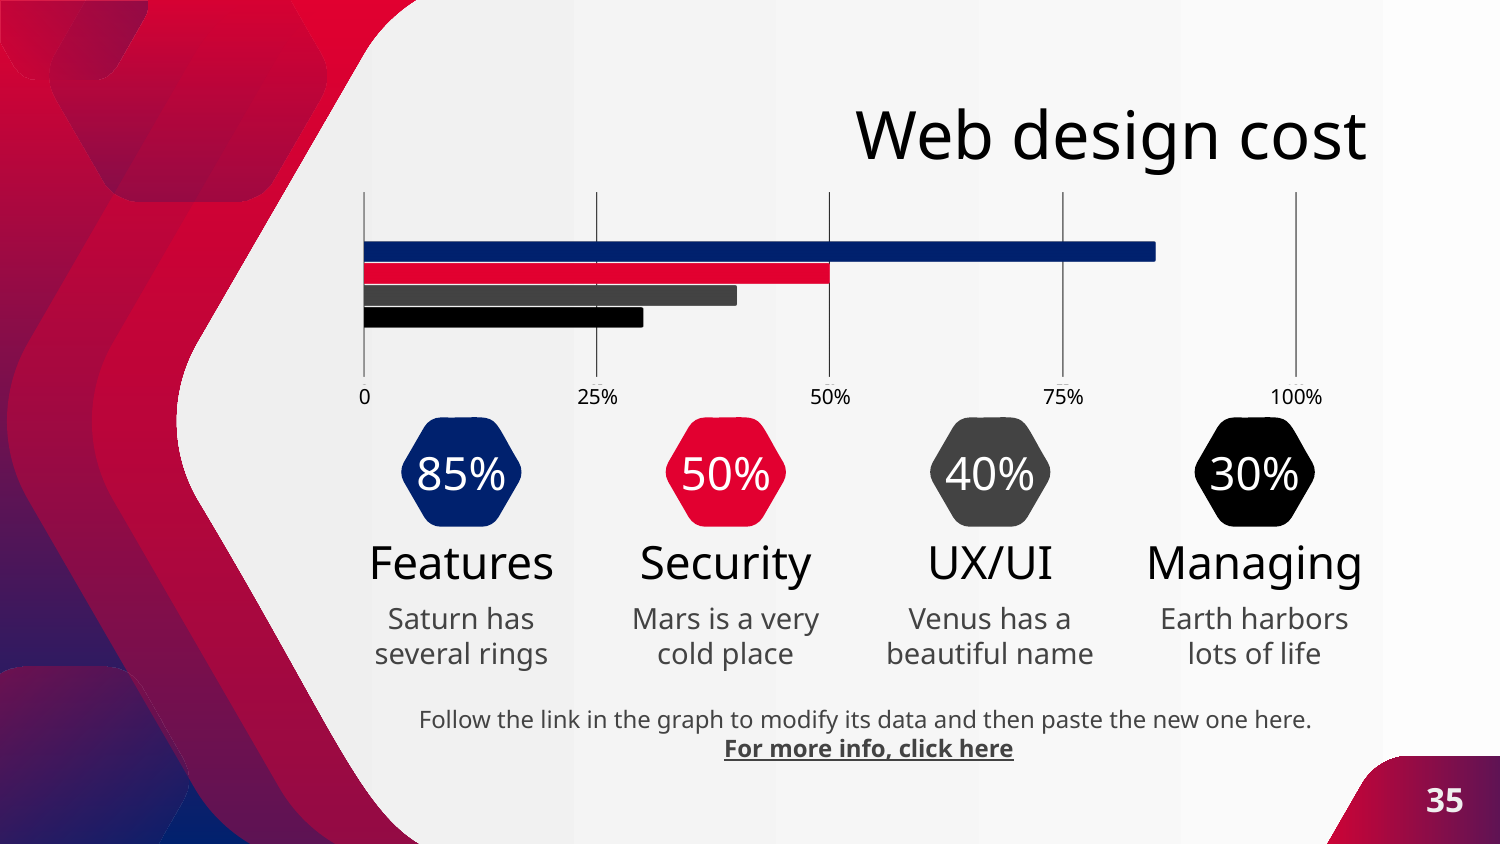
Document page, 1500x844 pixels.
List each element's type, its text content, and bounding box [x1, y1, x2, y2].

text_box Mars is a very cold place [604, 595, 847, 675]
text_box UX/UI [869, 531, 1112, 592]
text_box Features [340, 531, 583, 592]
text_box 50% [604, 441, 847, 502]
text_box Managing [1133, 531, 1376, 592]
text_box [416, 417, 507, 441]
text_box 40% [869, 441, 1112, 502]
text_box 85% [340, 441, 583, 502]
text_box 30% [1133, 441, 1376, 502]
text_box [415, 502, 508, 527]
text_box [944, 502, 1037, 527]
text_box [1208, 502, 1301, 527]
text_box Earth harbors lots of life [1133, 595, 1376, 675]
text_box 25% [552, 394, 643, 408]
text_box 75% [1018, 394, 1109, 408]
text_box [1209, 417, 1301, 441]
picture [348, 185, 1329, 385]
text_box Saturn has several rings [340, 595, 583, 675]
text_box Follow the link in the graph to modify its data and then paste the new one here. For more info, click here [395, 704, 1342, 756]
text_box Security [604, 531, 847, 592]
text_box [945, 417, 1036, 441]
slide_number 35 [1389, 755, 1500, 844]
text_box [679, 502, 772, 527]
text_box 50% [785, 394, 876, 408]
title Web design cost [479, 88, 1383, 177]
text_box [680, 417, 772, 441]
text_box Venus has a beautiful name [869, 595, 1112, 675]
text_box 0 [319, 384, 410, 408]
text_box 100% [1251, 384, 1342, 408]
